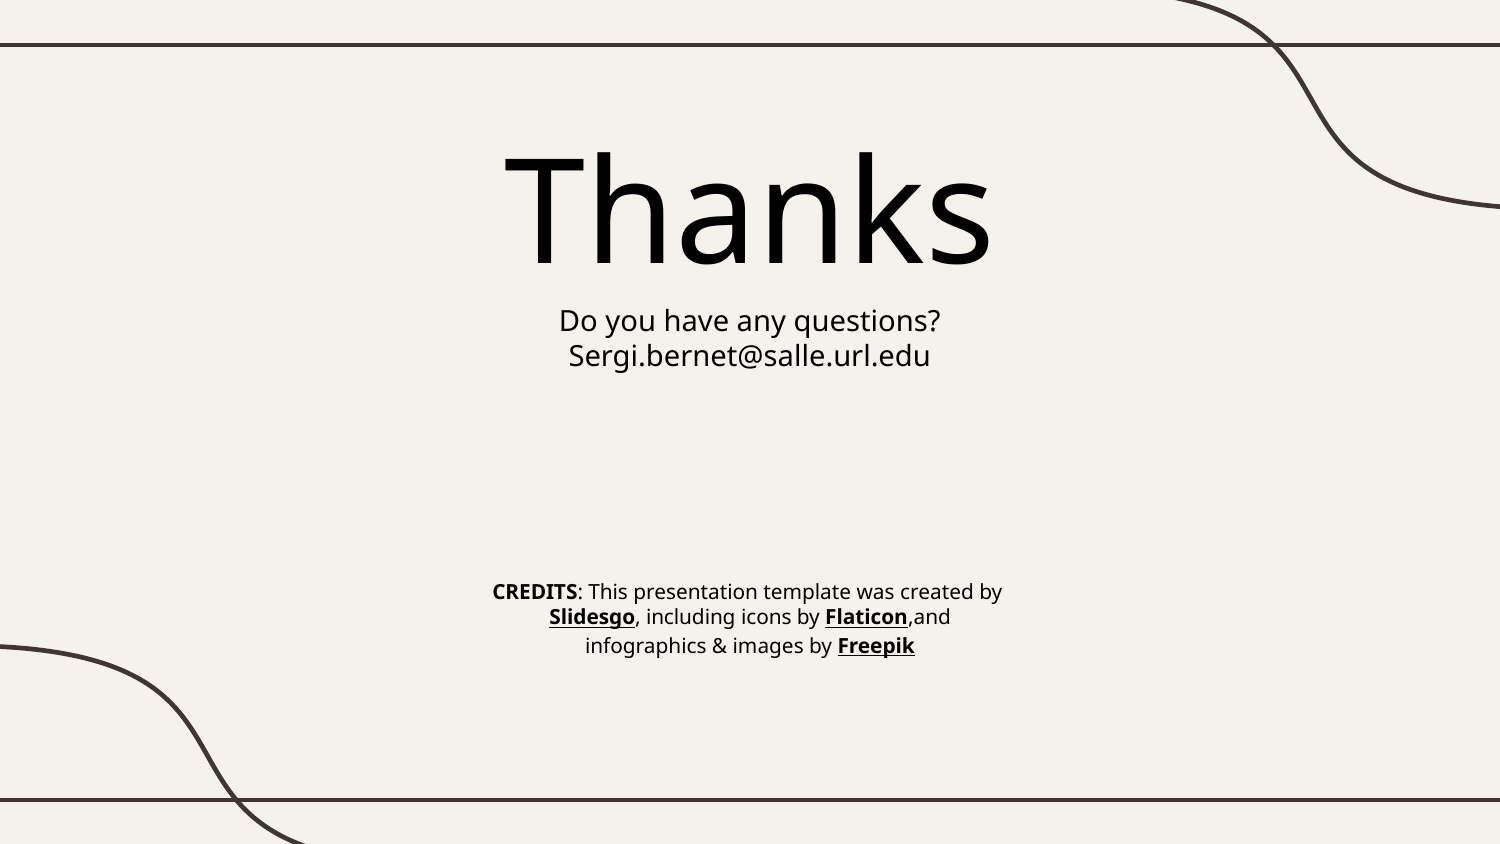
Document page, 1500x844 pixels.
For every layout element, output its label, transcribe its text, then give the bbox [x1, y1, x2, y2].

title Thanks [464, 129, 1036, 282]
subtitle Do you have any questions? Sergi.bernet@salle.url.edu [489, 287, 1011, 439]
